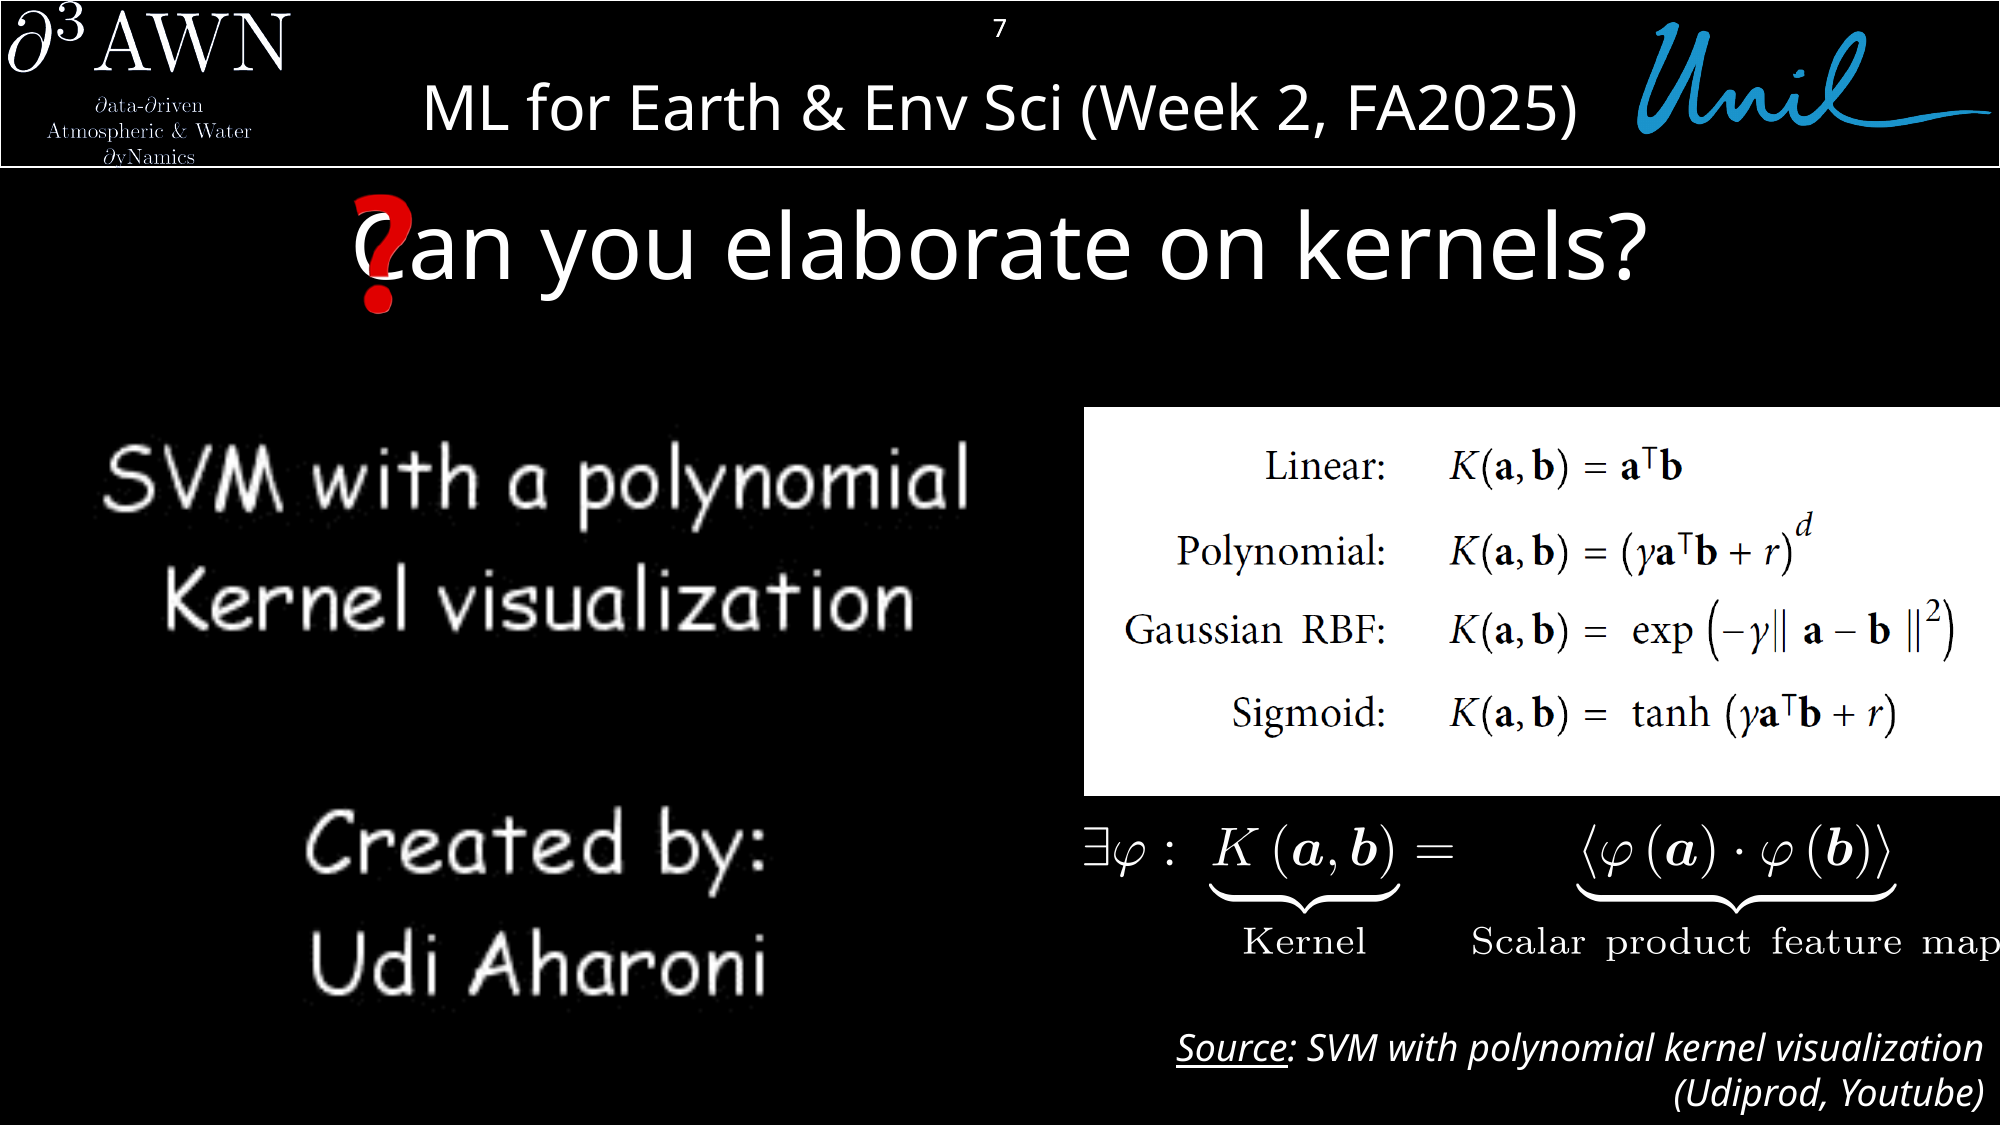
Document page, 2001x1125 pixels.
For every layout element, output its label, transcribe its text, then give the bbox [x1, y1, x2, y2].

picture [1609, 22, 2000, 145]
slide_number 7 [774, 0, 1225, 60]
picture [0, 0, 298, 168]
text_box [0, 313, 1082, 1125]
picture [1084, 824, 2000, 961]
text_box Source: SVM with polynomial kernel visualization (Udiprod, Youtube) [1082, 1016, 2000, 1122]
picture [306, 178, 457, 329]
picture [1084, 407, 2000, 796]
title Can you elaborate on kernels? [0, 171, 2000, 329]
